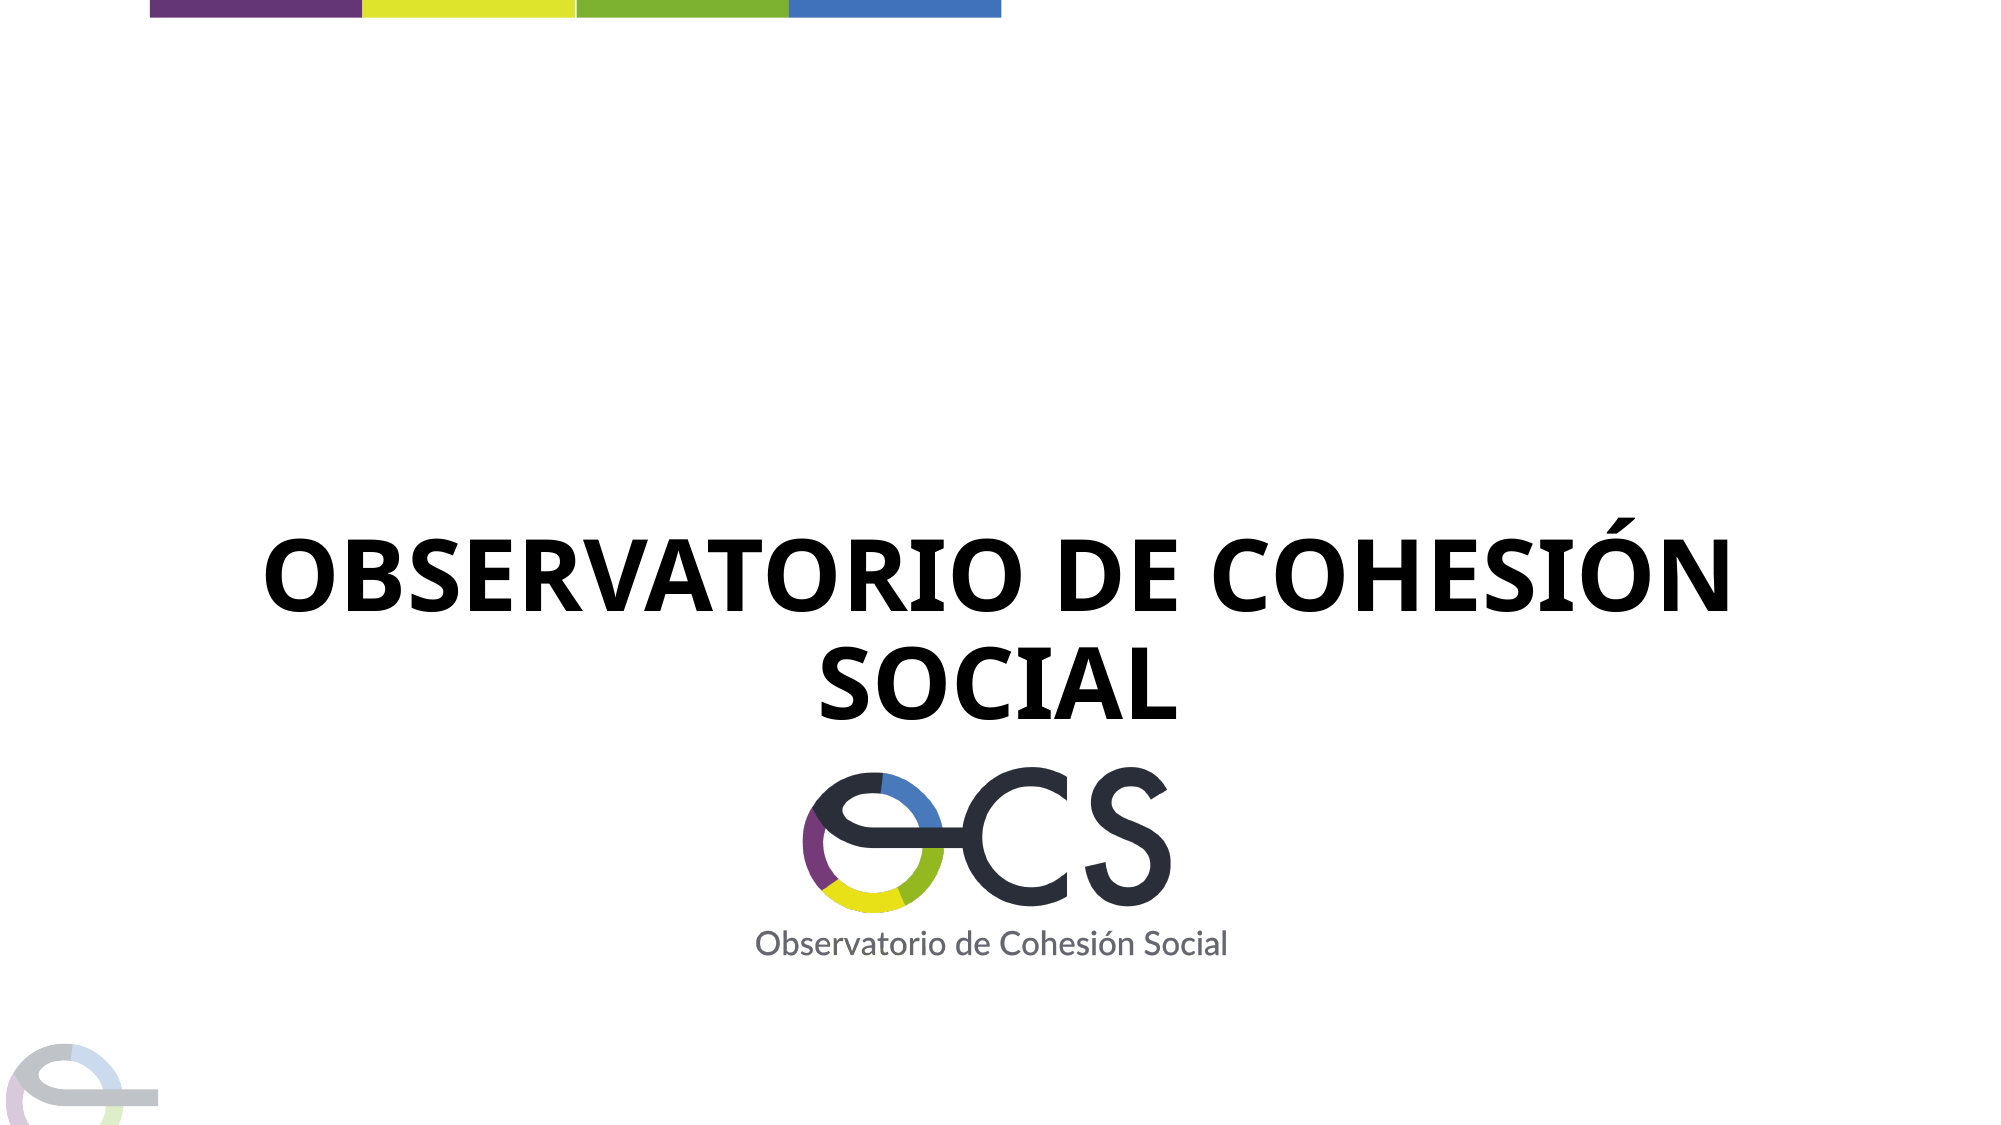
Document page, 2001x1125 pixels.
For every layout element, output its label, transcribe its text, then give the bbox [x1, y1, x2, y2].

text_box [149, 0, 1002, 18]
picture [705, 752, 1293, 971]
title Observatorio de Cohesión Social [136, 280, 1862, 749]
picture [0, 1009, 173, 1125]
